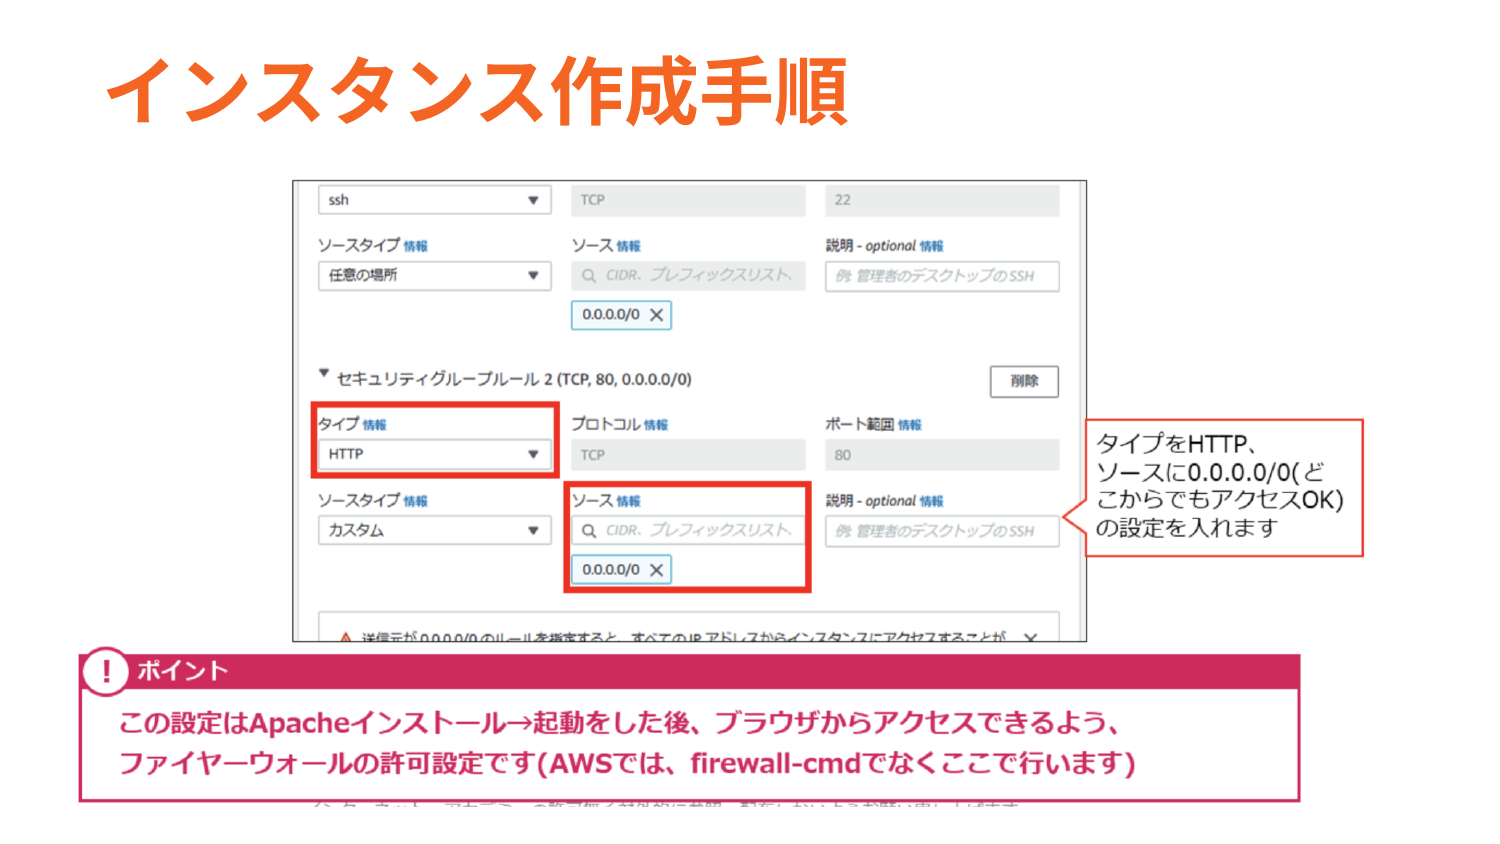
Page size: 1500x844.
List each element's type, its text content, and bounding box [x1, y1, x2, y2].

picture [74, 167, 1367, 807]
title インスタンス作成手順 [87, 29, 1077, 156]
